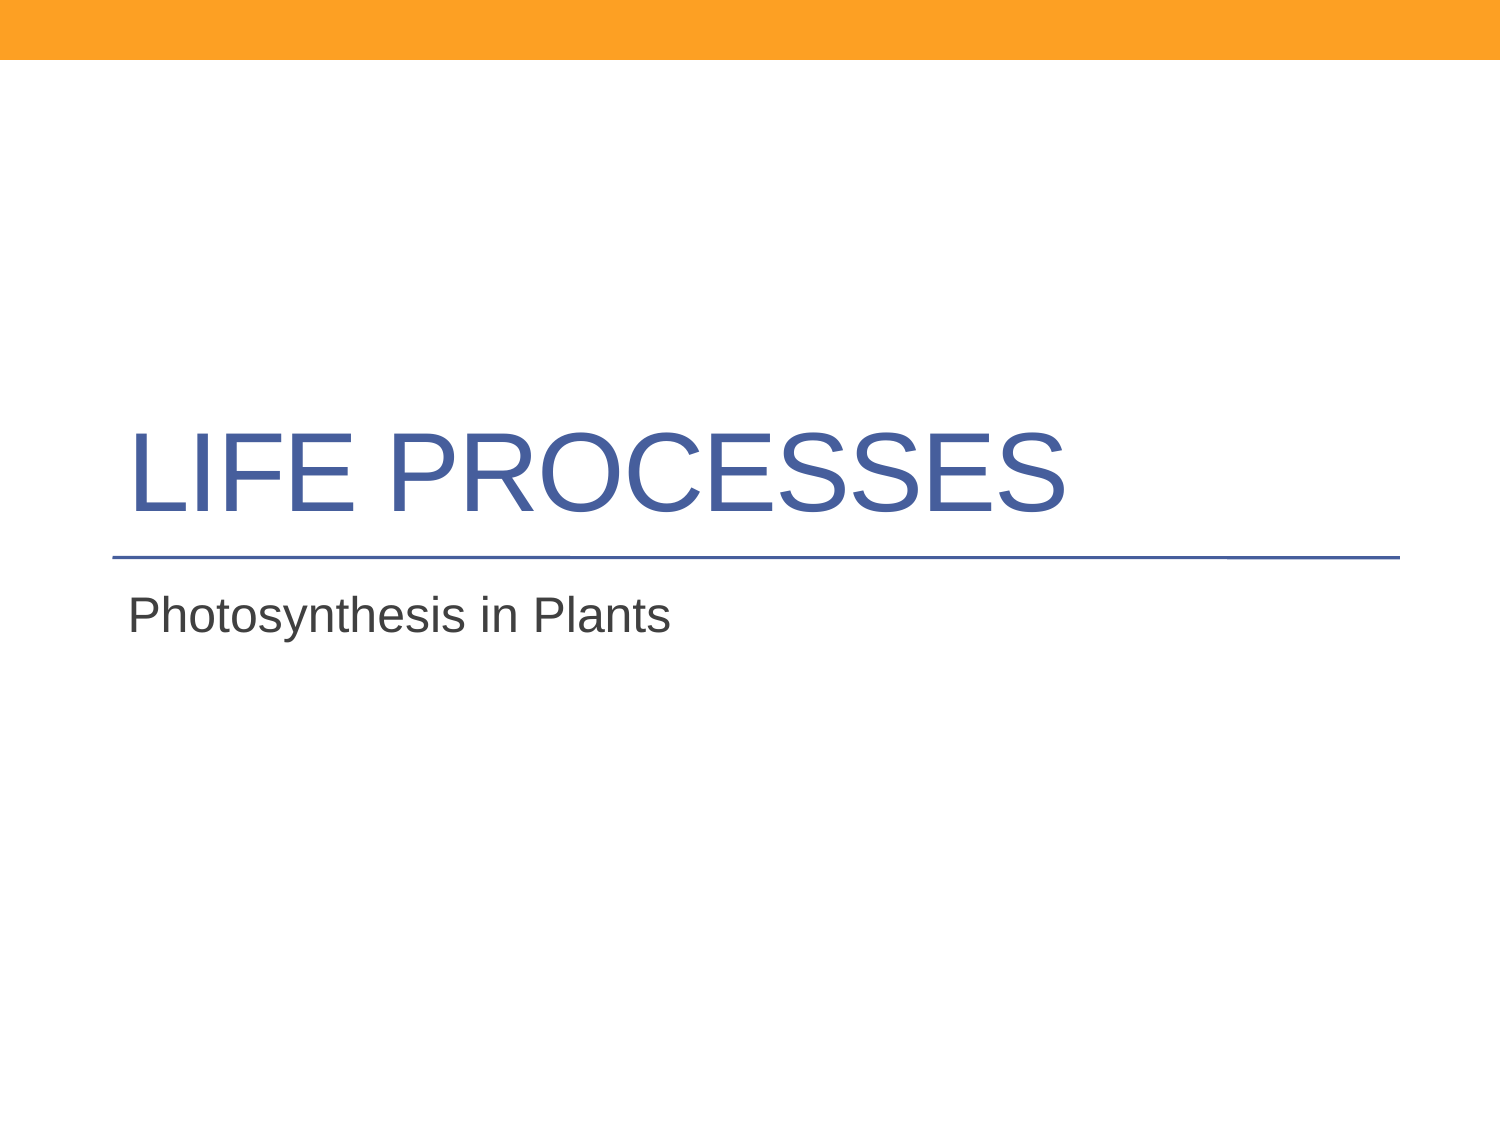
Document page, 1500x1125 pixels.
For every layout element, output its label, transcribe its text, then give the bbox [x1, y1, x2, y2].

title LIFE PROCESSES [112, 224, 1400, 542]
subtitle Photosynthesis in Plants [112, 575, 1163, 863]
